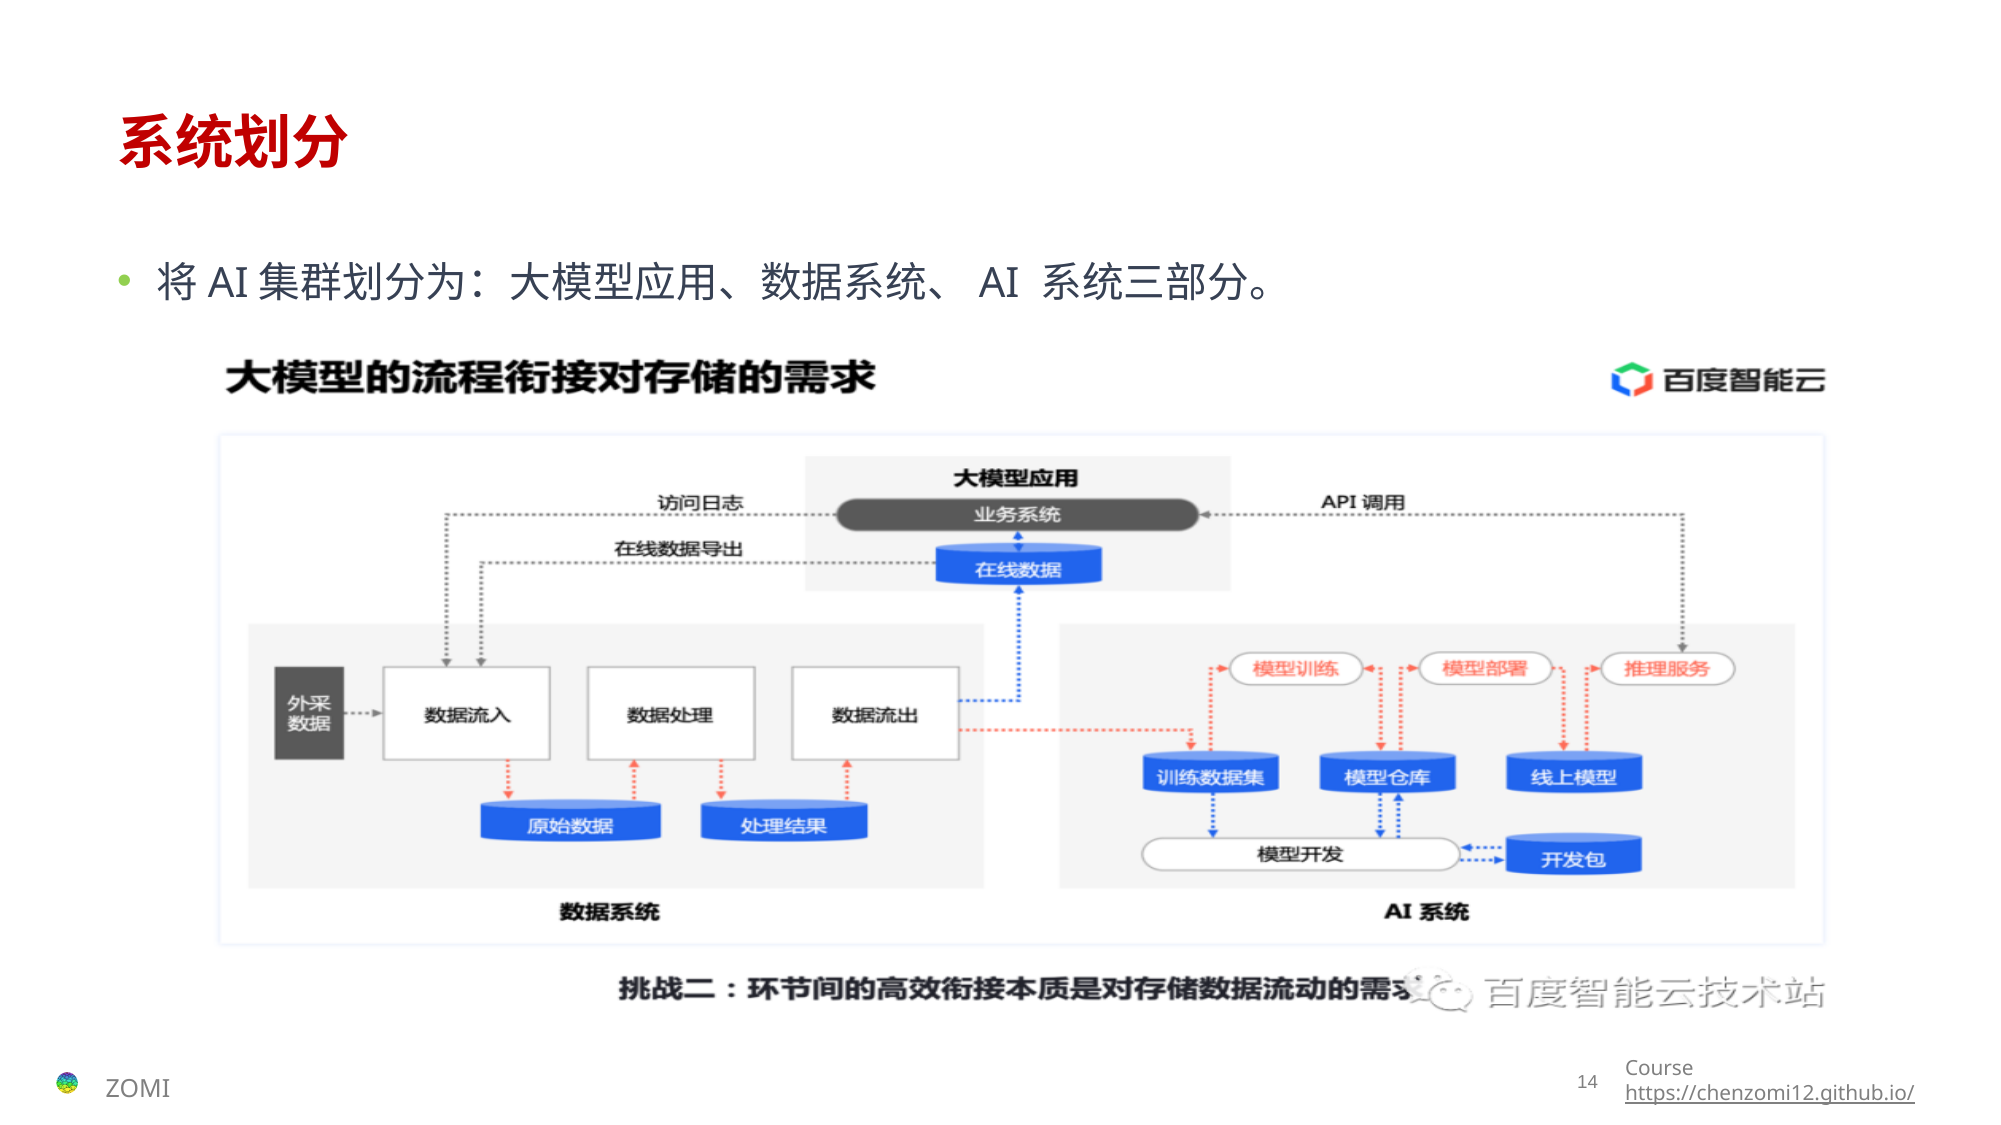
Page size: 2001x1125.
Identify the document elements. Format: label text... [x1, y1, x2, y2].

picture [57, 1073, 77, 1093]
title 系统划分 [102, 91, 1901, 189]
picture [163, 319, 1882, 1051]
list 将AI集群划分为：大模型应用、数据系统、AI 系统三部分。 [102, 223, 1901, 320]
